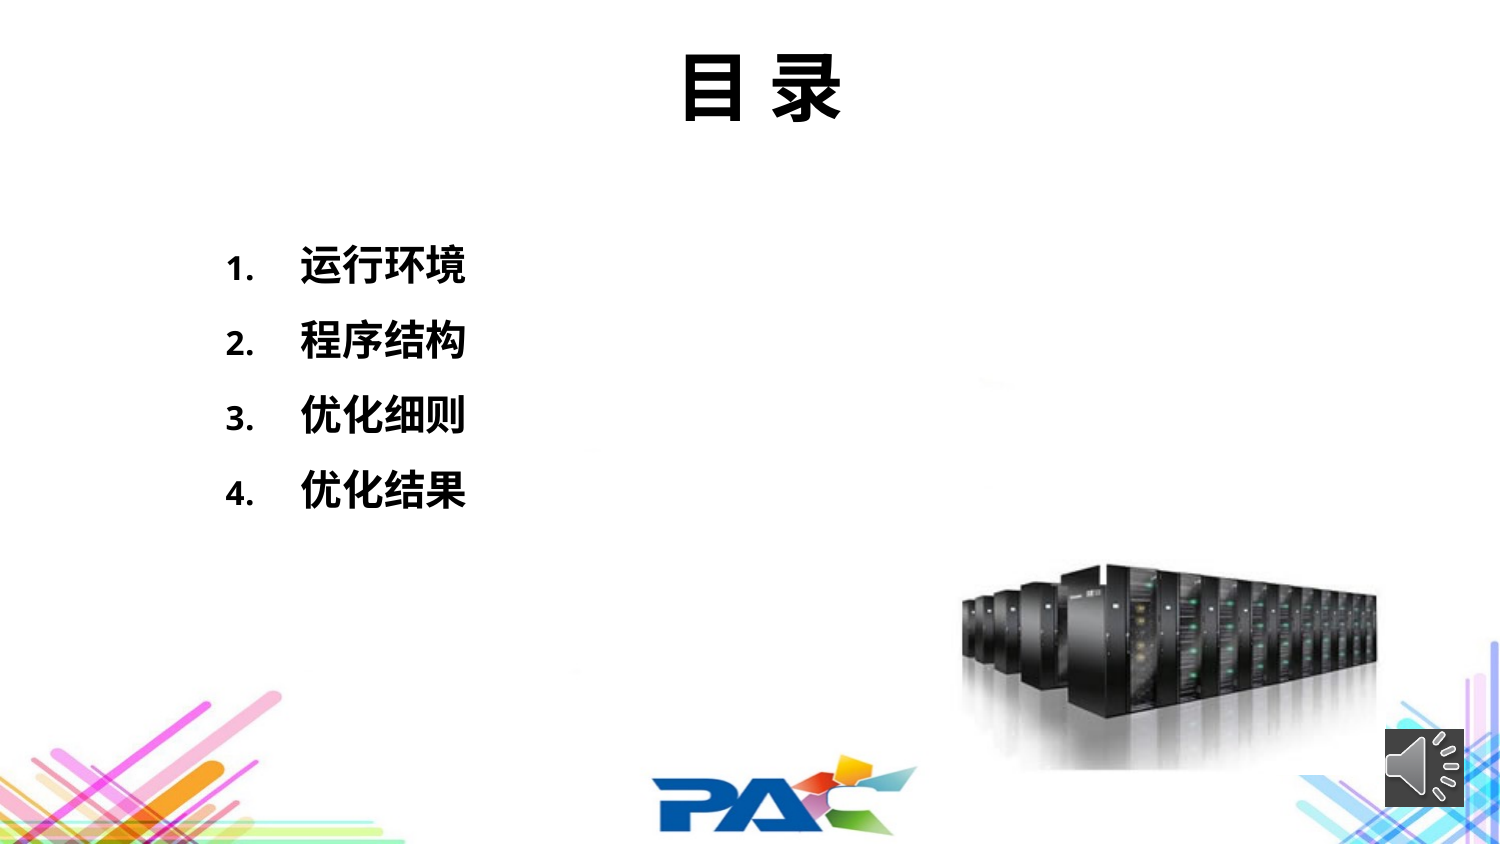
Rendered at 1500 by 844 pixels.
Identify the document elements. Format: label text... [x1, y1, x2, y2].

picture [0, 0, 1500, 844]
text_box 运行环境 程序结构 优化细则 优化结果 [135, 146, 703, 521]
title 目 录 [85, 32, 1436, 139]
